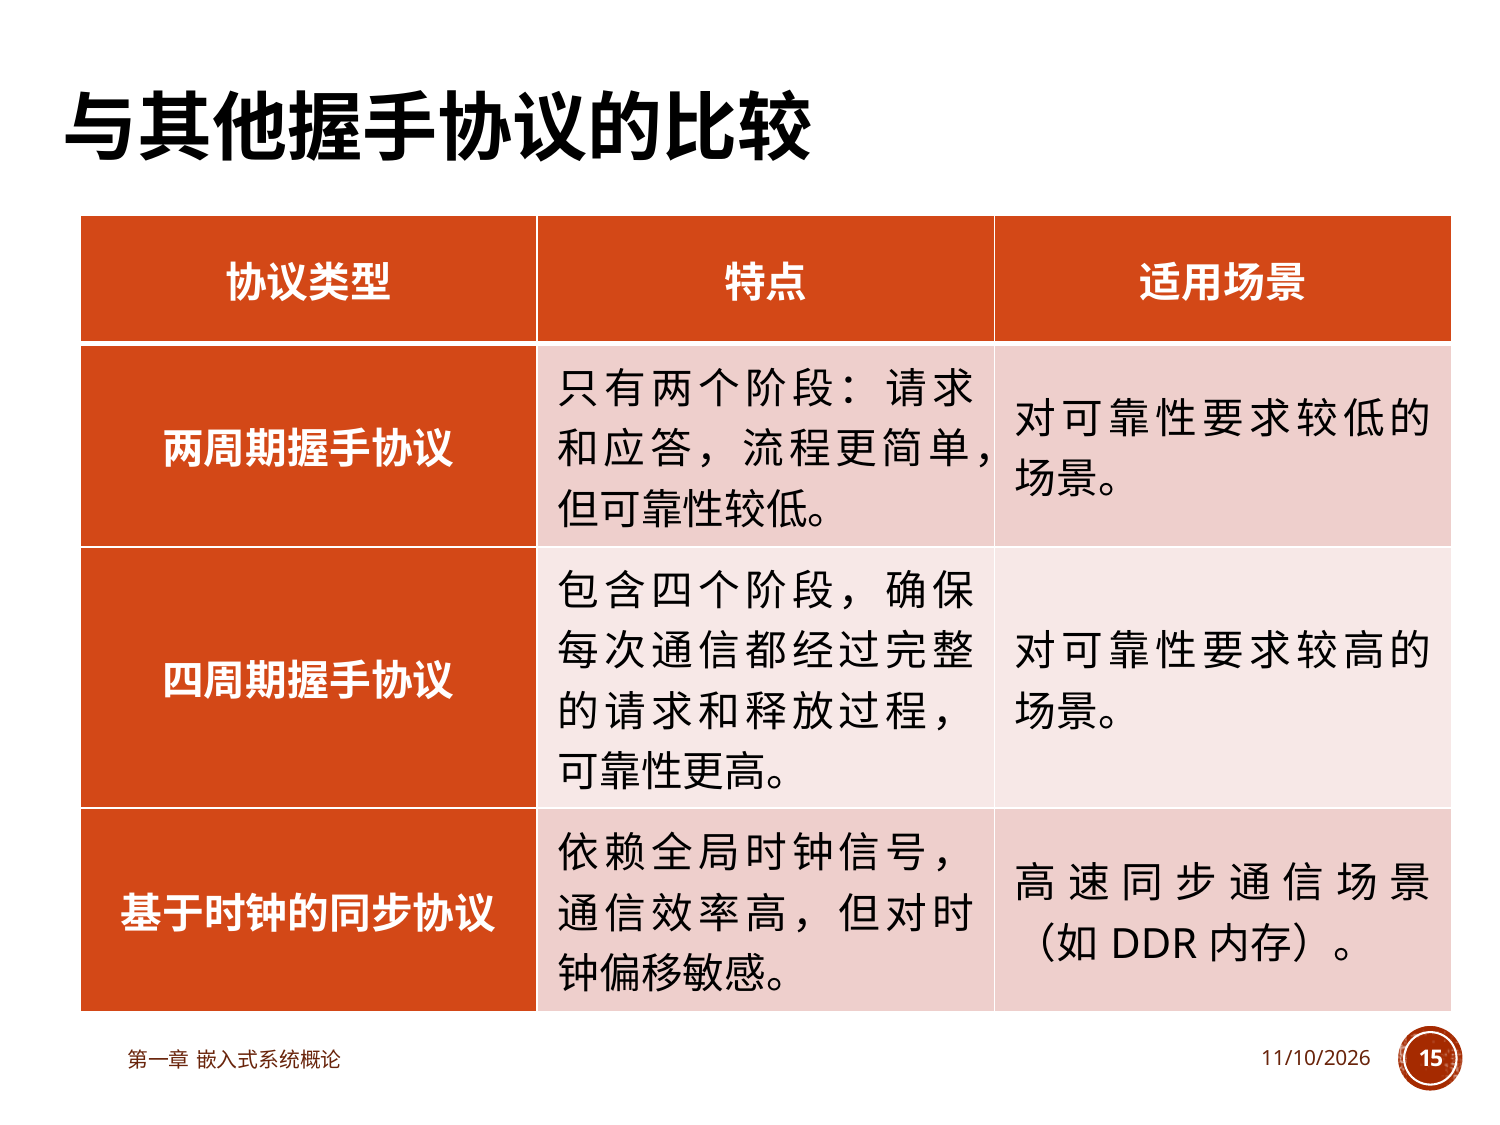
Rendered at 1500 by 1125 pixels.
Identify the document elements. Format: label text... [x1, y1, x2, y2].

table_header 适用场景 [995, 216, 1451, 341]
footer 第一章 嵌入式系统概论 [112, 1028, 891, 1089]
table_cell 基于时钟的同步协议 [81, 809, 536, 1011]
table_cell 高速同步通信场景（如DDR内存）。 [995, 809, 1451, 1011]
table_cell 包含四个阶段，确保每次通信都经过完整的请求和释放过程，可靠性更高。 [538, 548, 994, 807]
table_cell 四周期握手协议 [81, 548, 536, 807]
table_cell 依赖全局时钟信号，通信效率高，但对时钟偏移敏感。 [538, 809, 994, 1011]
table_cell 对可靠性要求较高的场景。 [995, 548, 1451, 807]
table_header 协议类型 [81, 216, 536, 341]
slide_number 15 [1391, 1028, 1471, 1089]
table_cell 只有两个阶段：请求和应答，流程更简单，但可靠性较低。 [538, 346, 994, 546]
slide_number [982, 1028, 1386, 1089]
table_cell 对可靠性要求较低的场景。 [995, 346, 1451, 546]
table_header 特点 [538, 216, 994, 341]
title 与其他握手协议的比较 [47, 46, 1471, 215]
table_cell 两周期握手协议 [81, 346, 536, 546]
